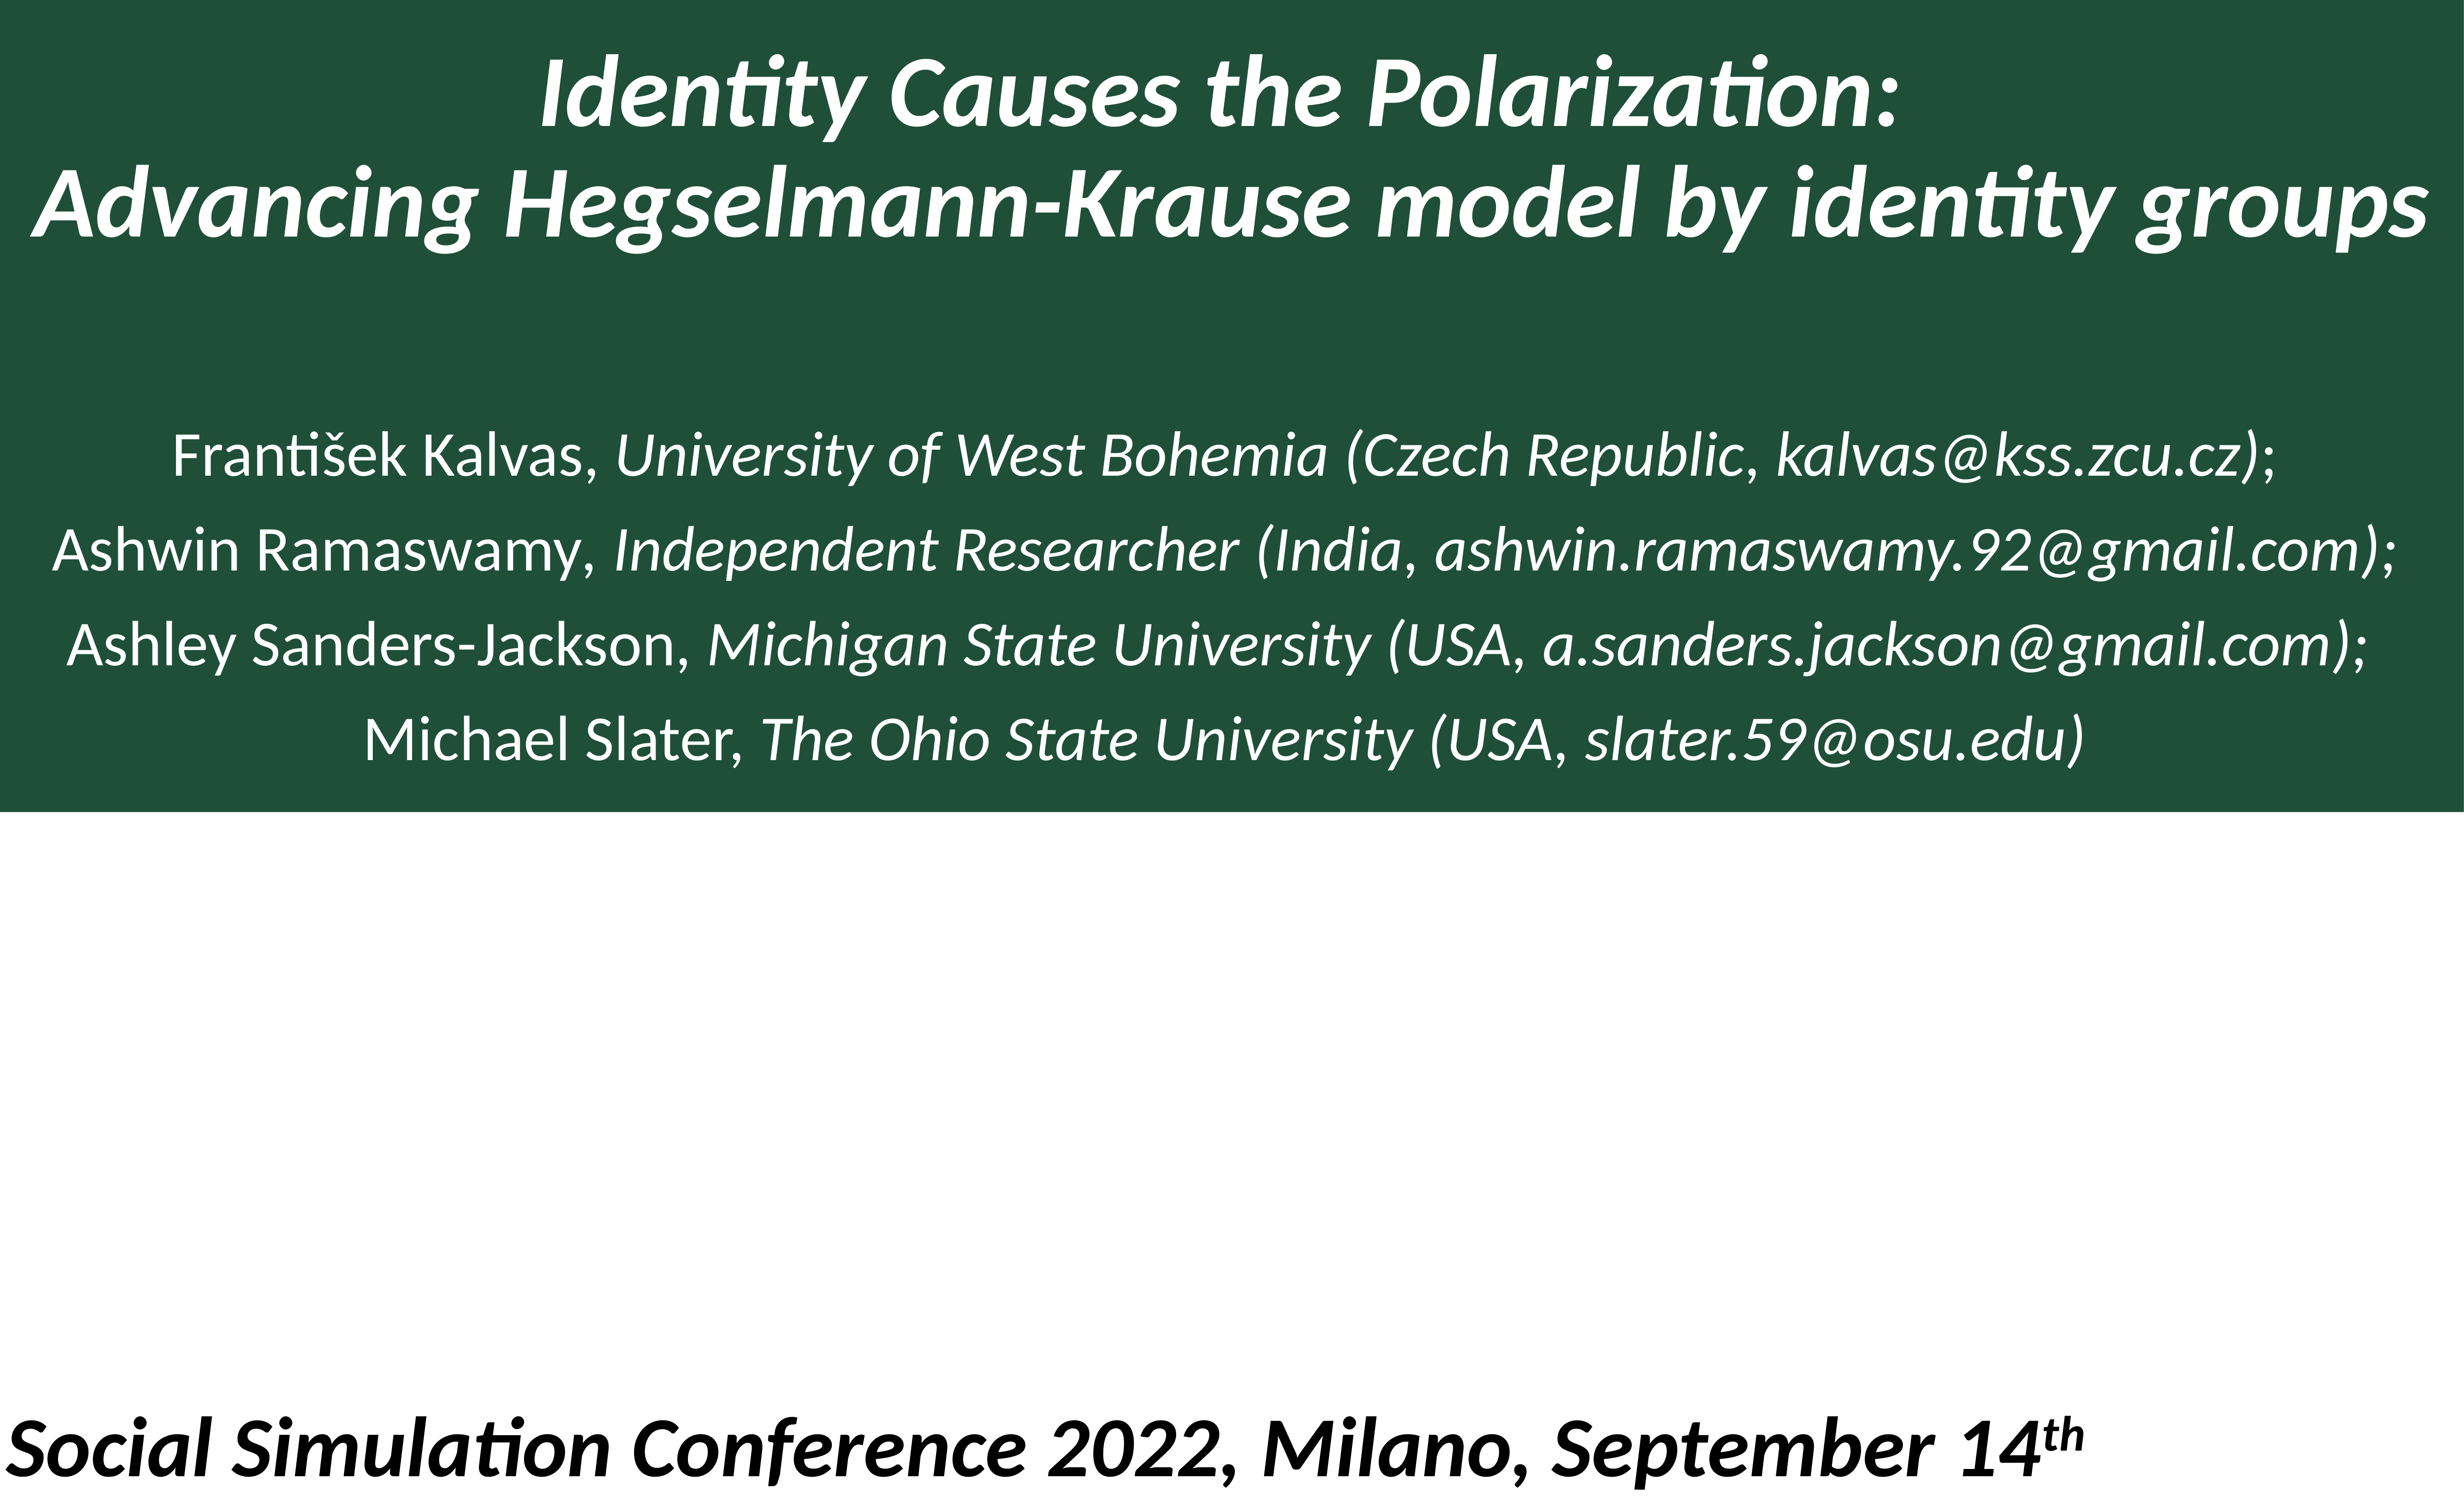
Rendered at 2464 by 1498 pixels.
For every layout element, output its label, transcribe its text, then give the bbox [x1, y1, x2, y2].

text_box Social Simulation Conference 2022, Milano, September 14th [0, 1388, 2464, 1497]
text_box Identity Causes the Polarization: Advancing Hegselmann-Krause model by identity groups František Kalvas, University of West Bohemia (Czech Republic, kalvas@kss.zcu.cz); Ashwin Ramaswamy, Independent Researcher (India, ashwin.ramaswamy.92@gmail.com); Ashley Sanders-Jackson, Michigan State University (USA, a.sanders.jackson@gmail.com); Michael Slater, The Ohio State University (USA, slater.59@osu.edu) [0, 0, 2464, 813]
